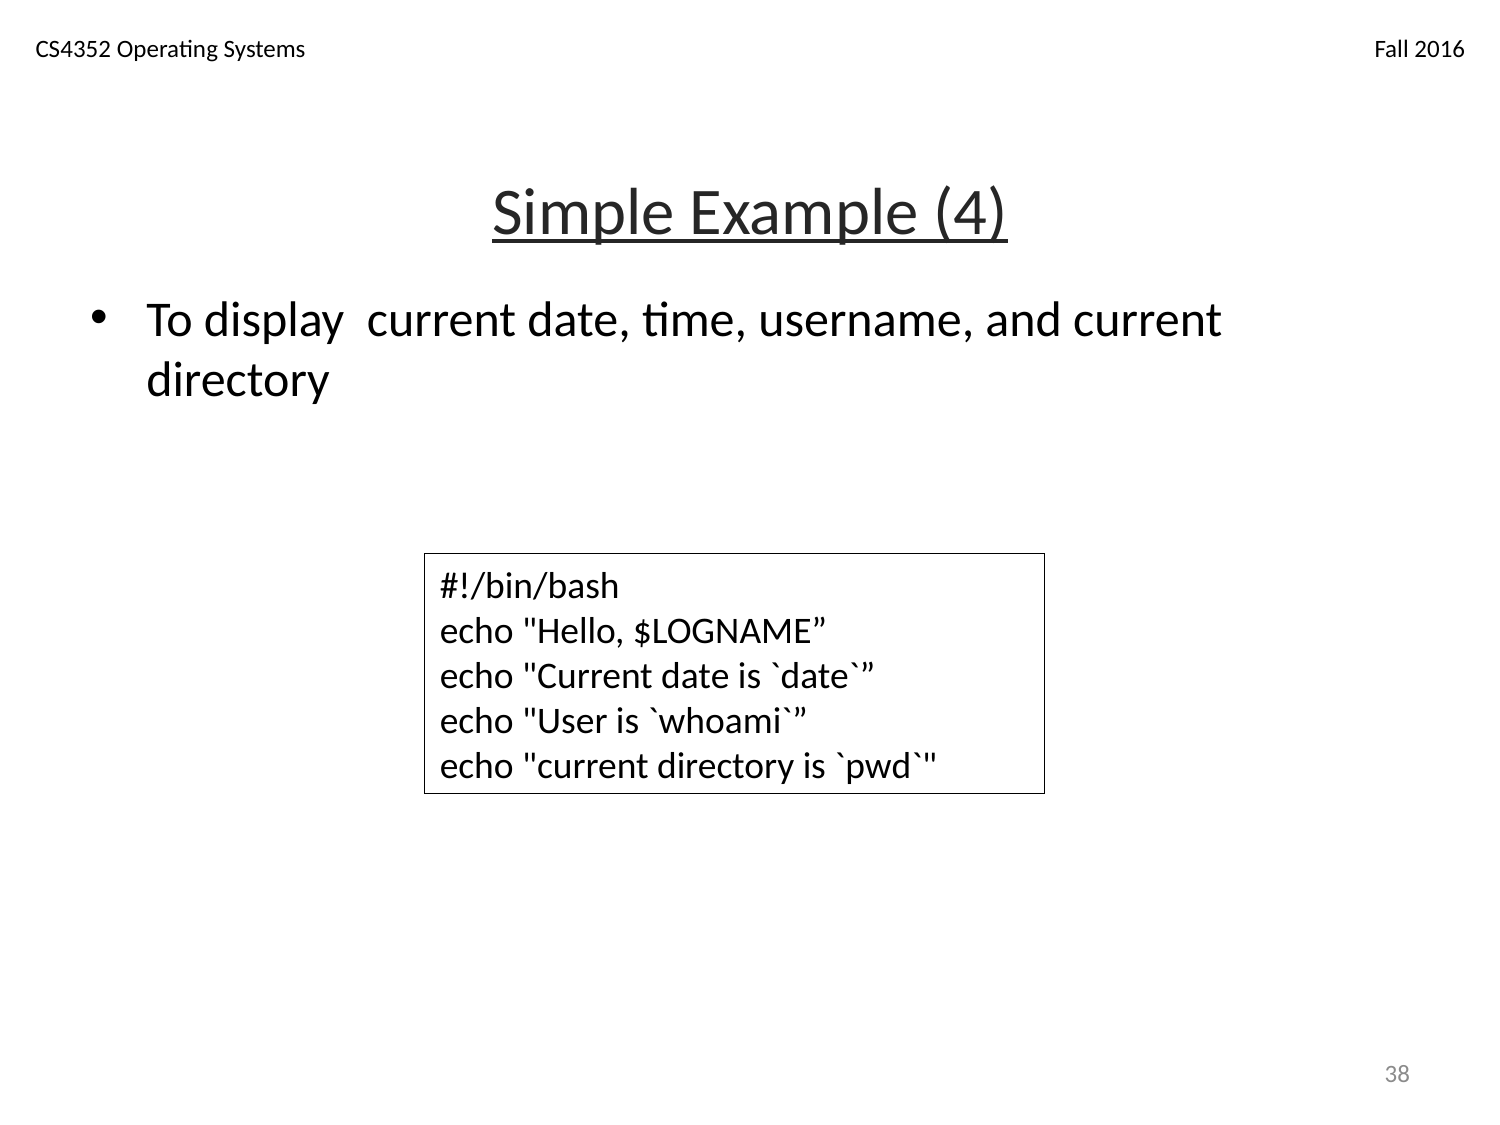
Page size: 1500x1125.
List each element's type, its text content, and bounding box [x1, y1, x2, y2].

title Simple Example (4) [75, 160, 1425, 263]
list To display current date, time, username, and current directory [75, 279, 1425, 1029]
text_box #!/bin/bash echo "Hello, $LOGNAME” echo "Current date is `date`” echo "User is `whoami`” echo "current directory is `pwd`" [424, 553, 1045, 794]
slide_number 38 [1074, 1042, 1425, 1103]
